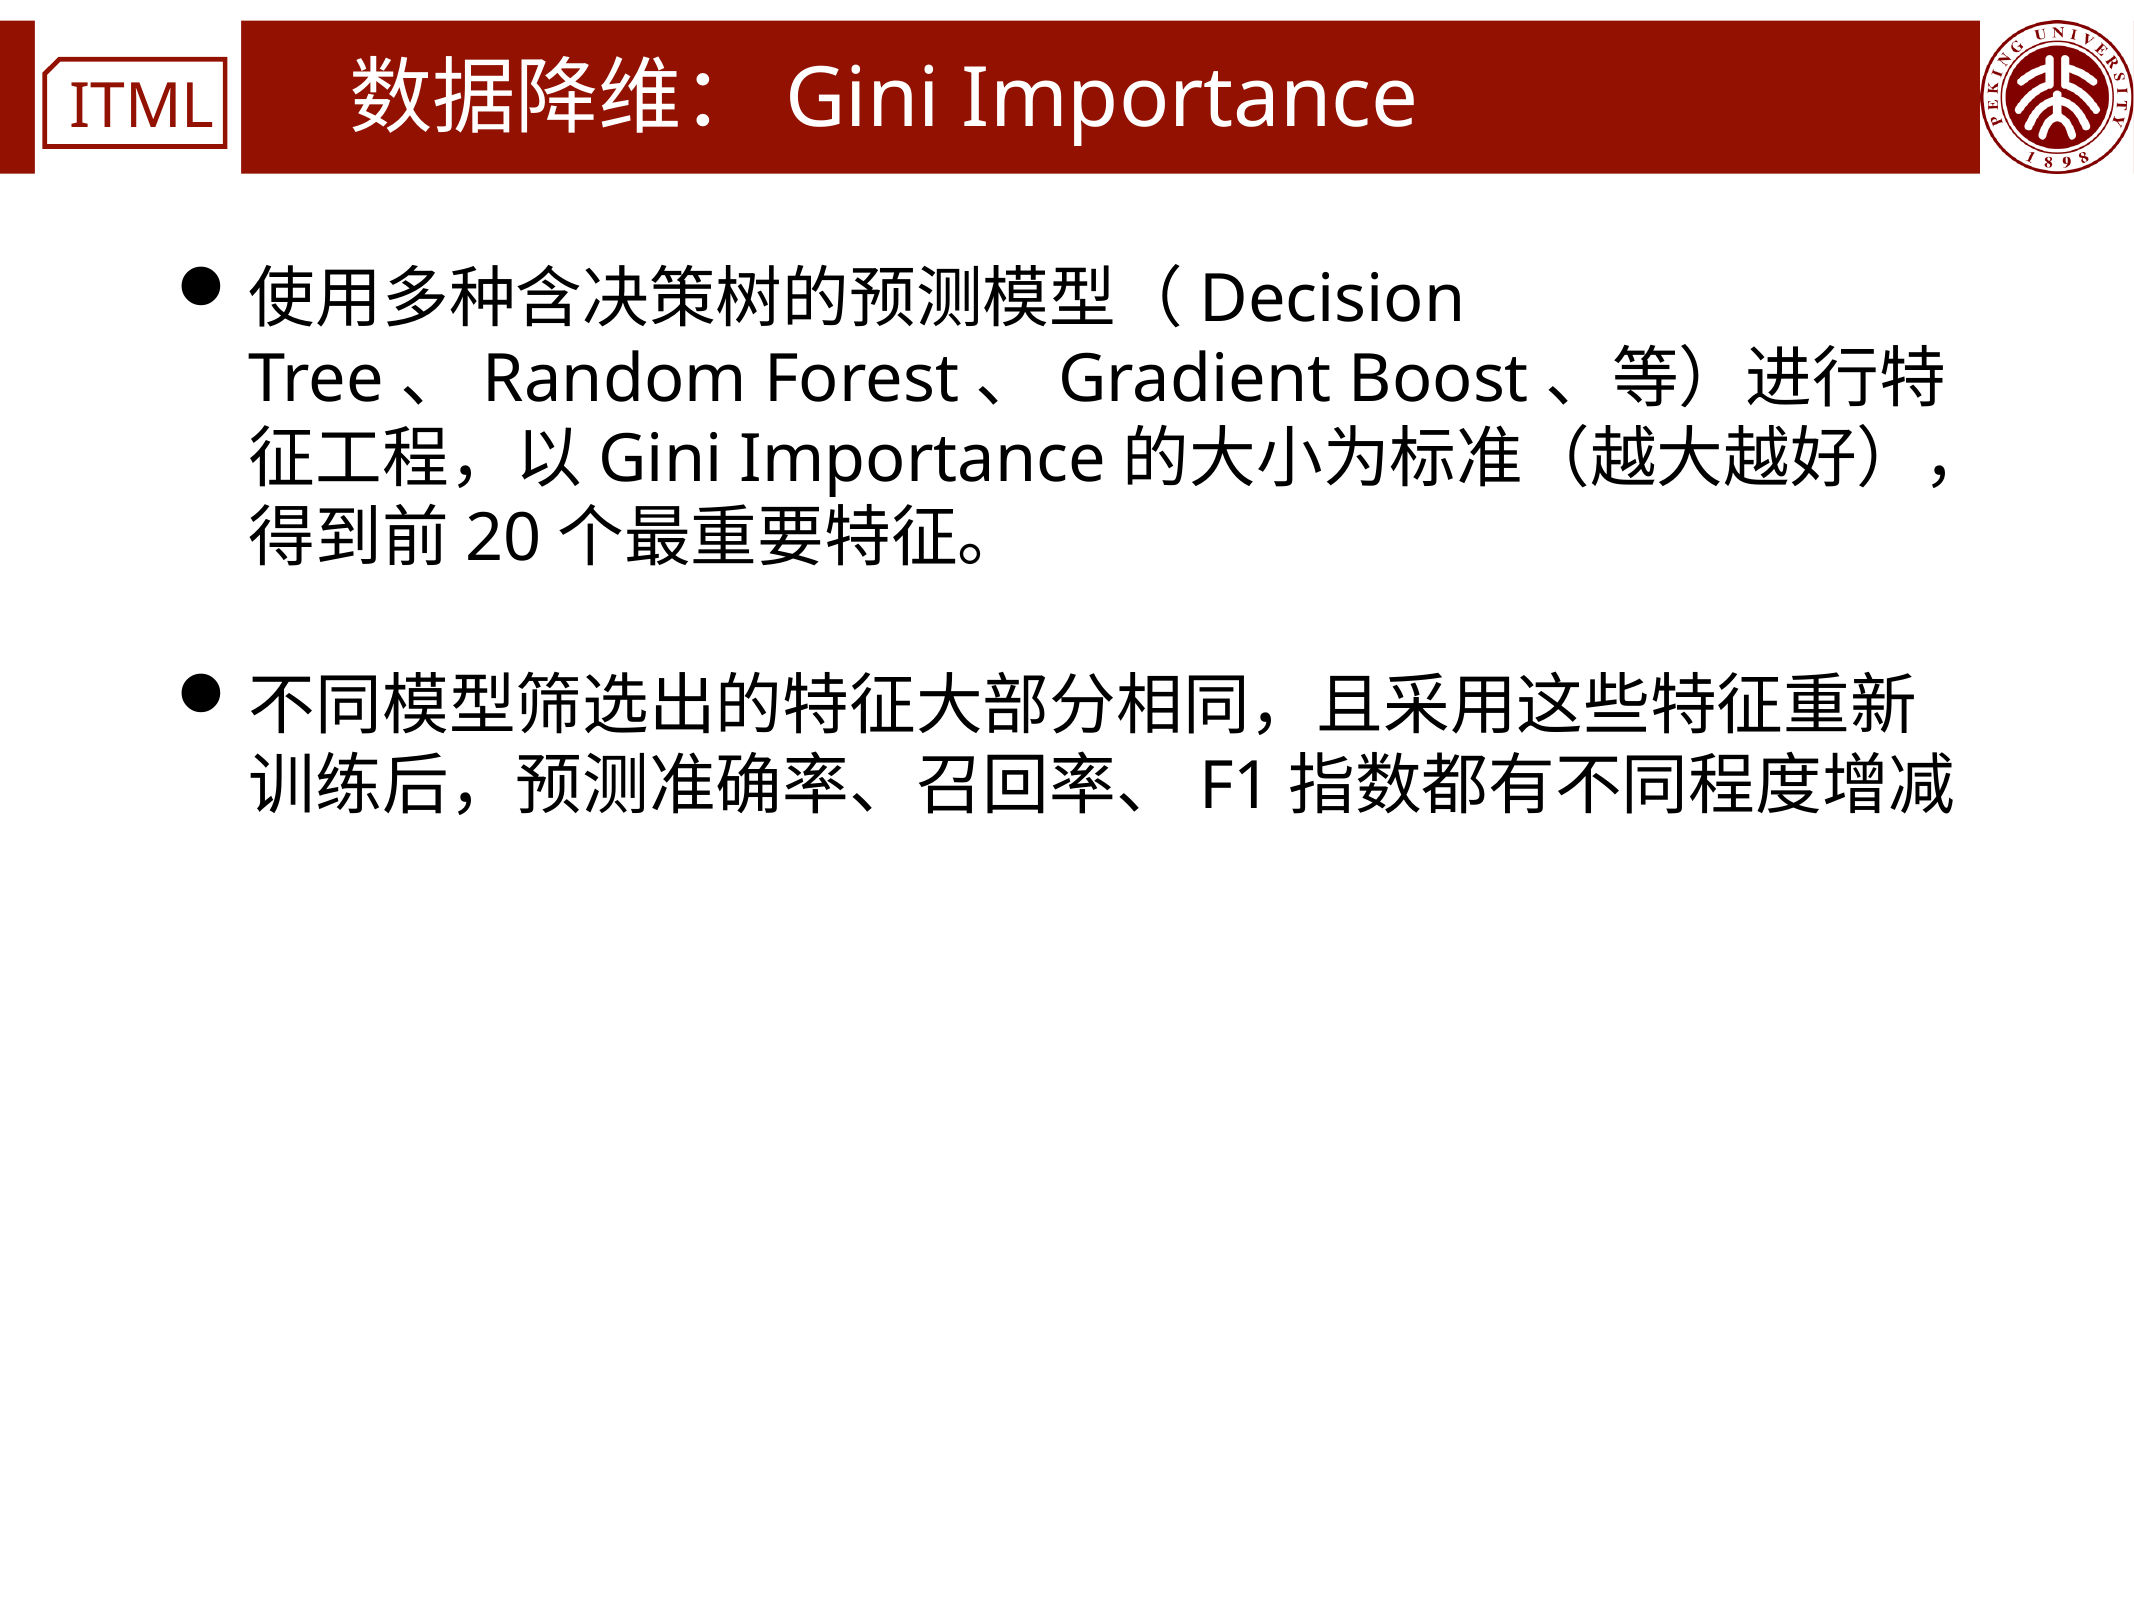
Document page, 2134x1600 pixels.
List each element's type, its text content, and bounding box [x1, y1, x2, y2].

text_box 使用多种含决策树的预测模型（Decision Tree、Random Forest、Gradient Boost、等）进行特征工程，以Gini Importance的大小为标准（越大越好），得到前20个最重要特征。 不同模型筛选出的特征大部分相同，且采用这些特征重新训练后，预测准确率、召回率、F1指数都有不同程度增减 [161, 246, 1973, 1540]
title 数据降维：Gini Importance [334, 35, 1888, 159]
picture [1980, 20, 2134, 174]
